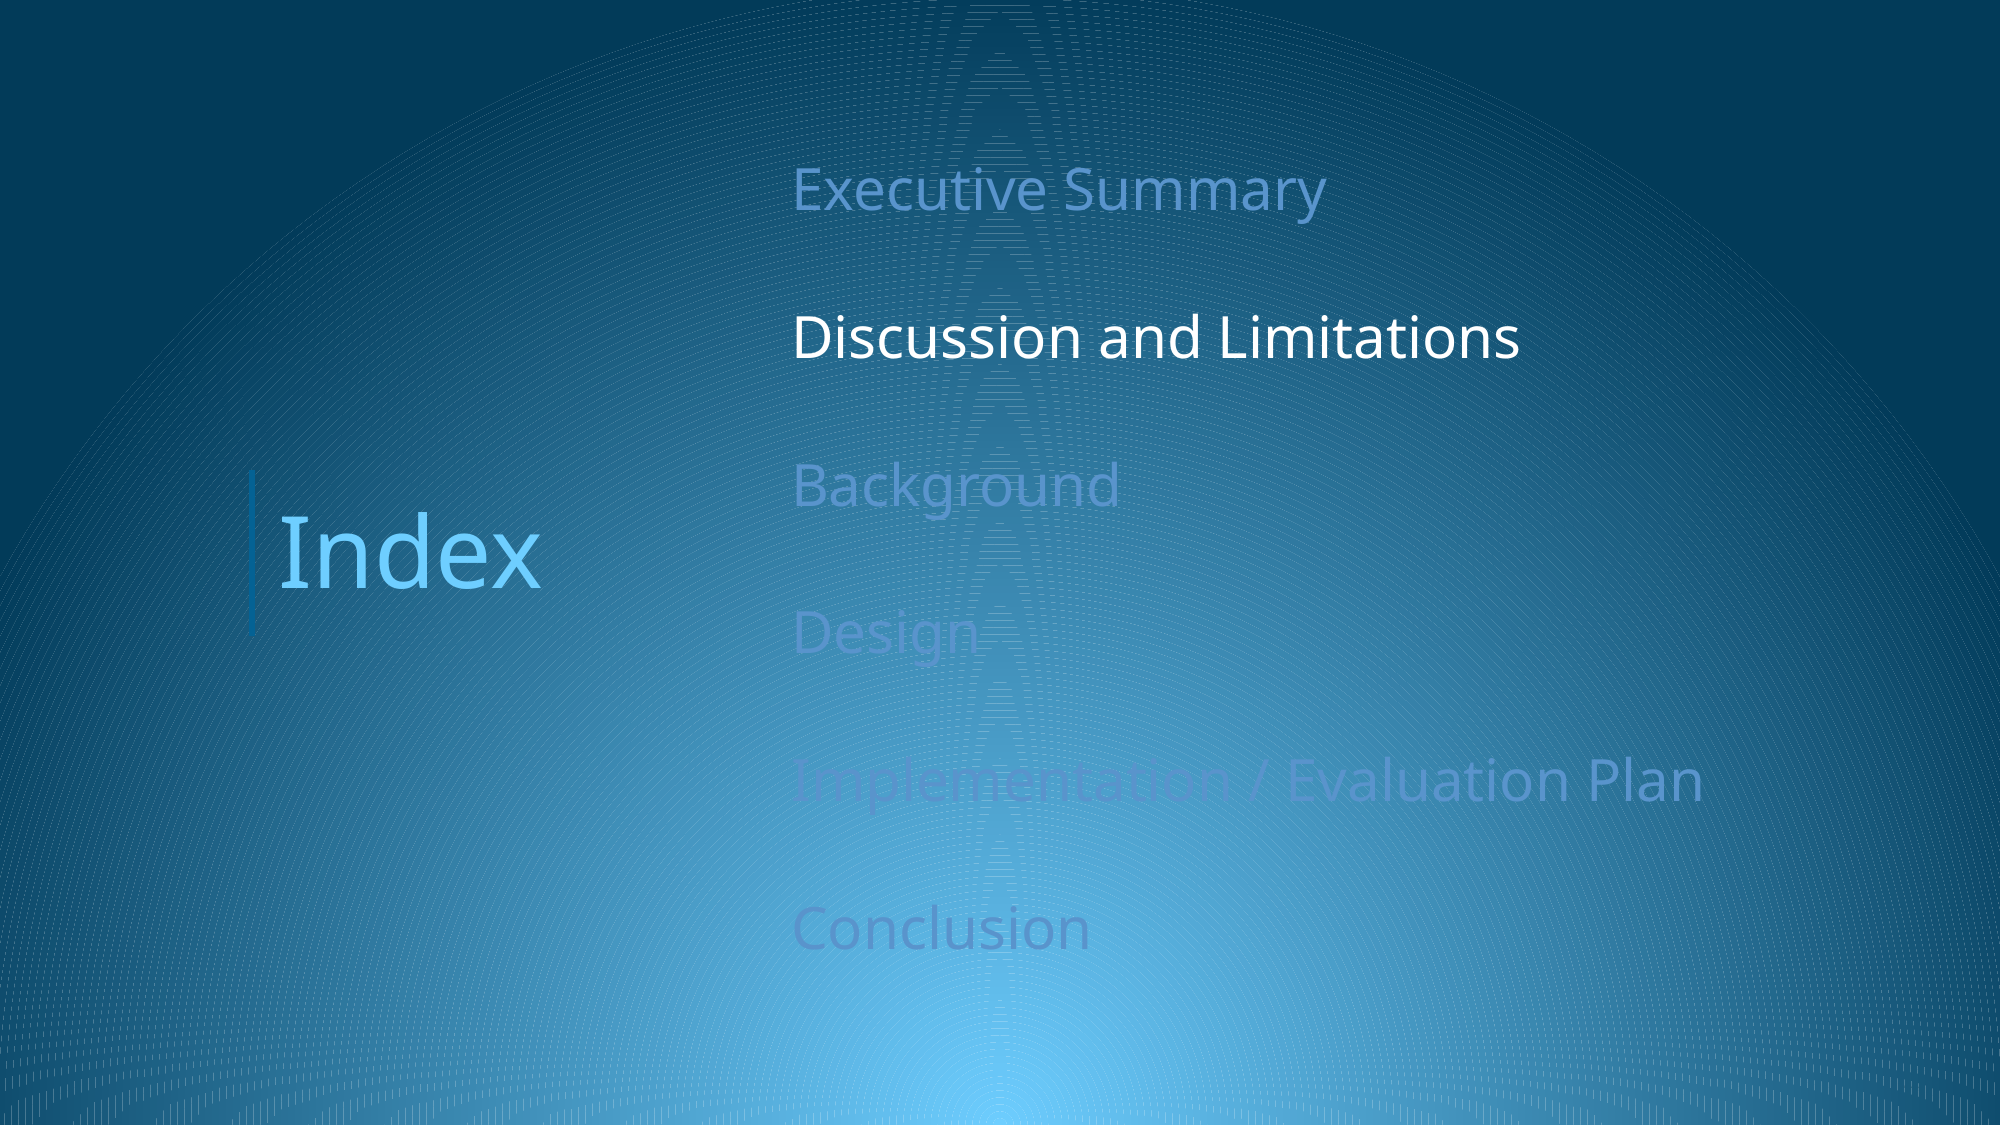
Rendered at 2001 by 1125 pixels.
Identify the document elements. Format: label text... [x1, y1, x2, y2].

text_box Index [278, 494, 605, 613]
text_box Background [785, 441, 1867, 517]
text_box Discussion and Limitations [785, 293, 1867, 369]
text_box Design [785, 589, 1867, 665]
text_box Executive Summary [785, 146, 1867, 222]
slide_number 23 [1845, 1042, 1940, 1103]
text_box Conclusion [785, 884, 1867, 960]
text_box [0, 0, 2000, 1125]
text_box Implementation / Evaluation Plan [785, 737, 1867, 813]
